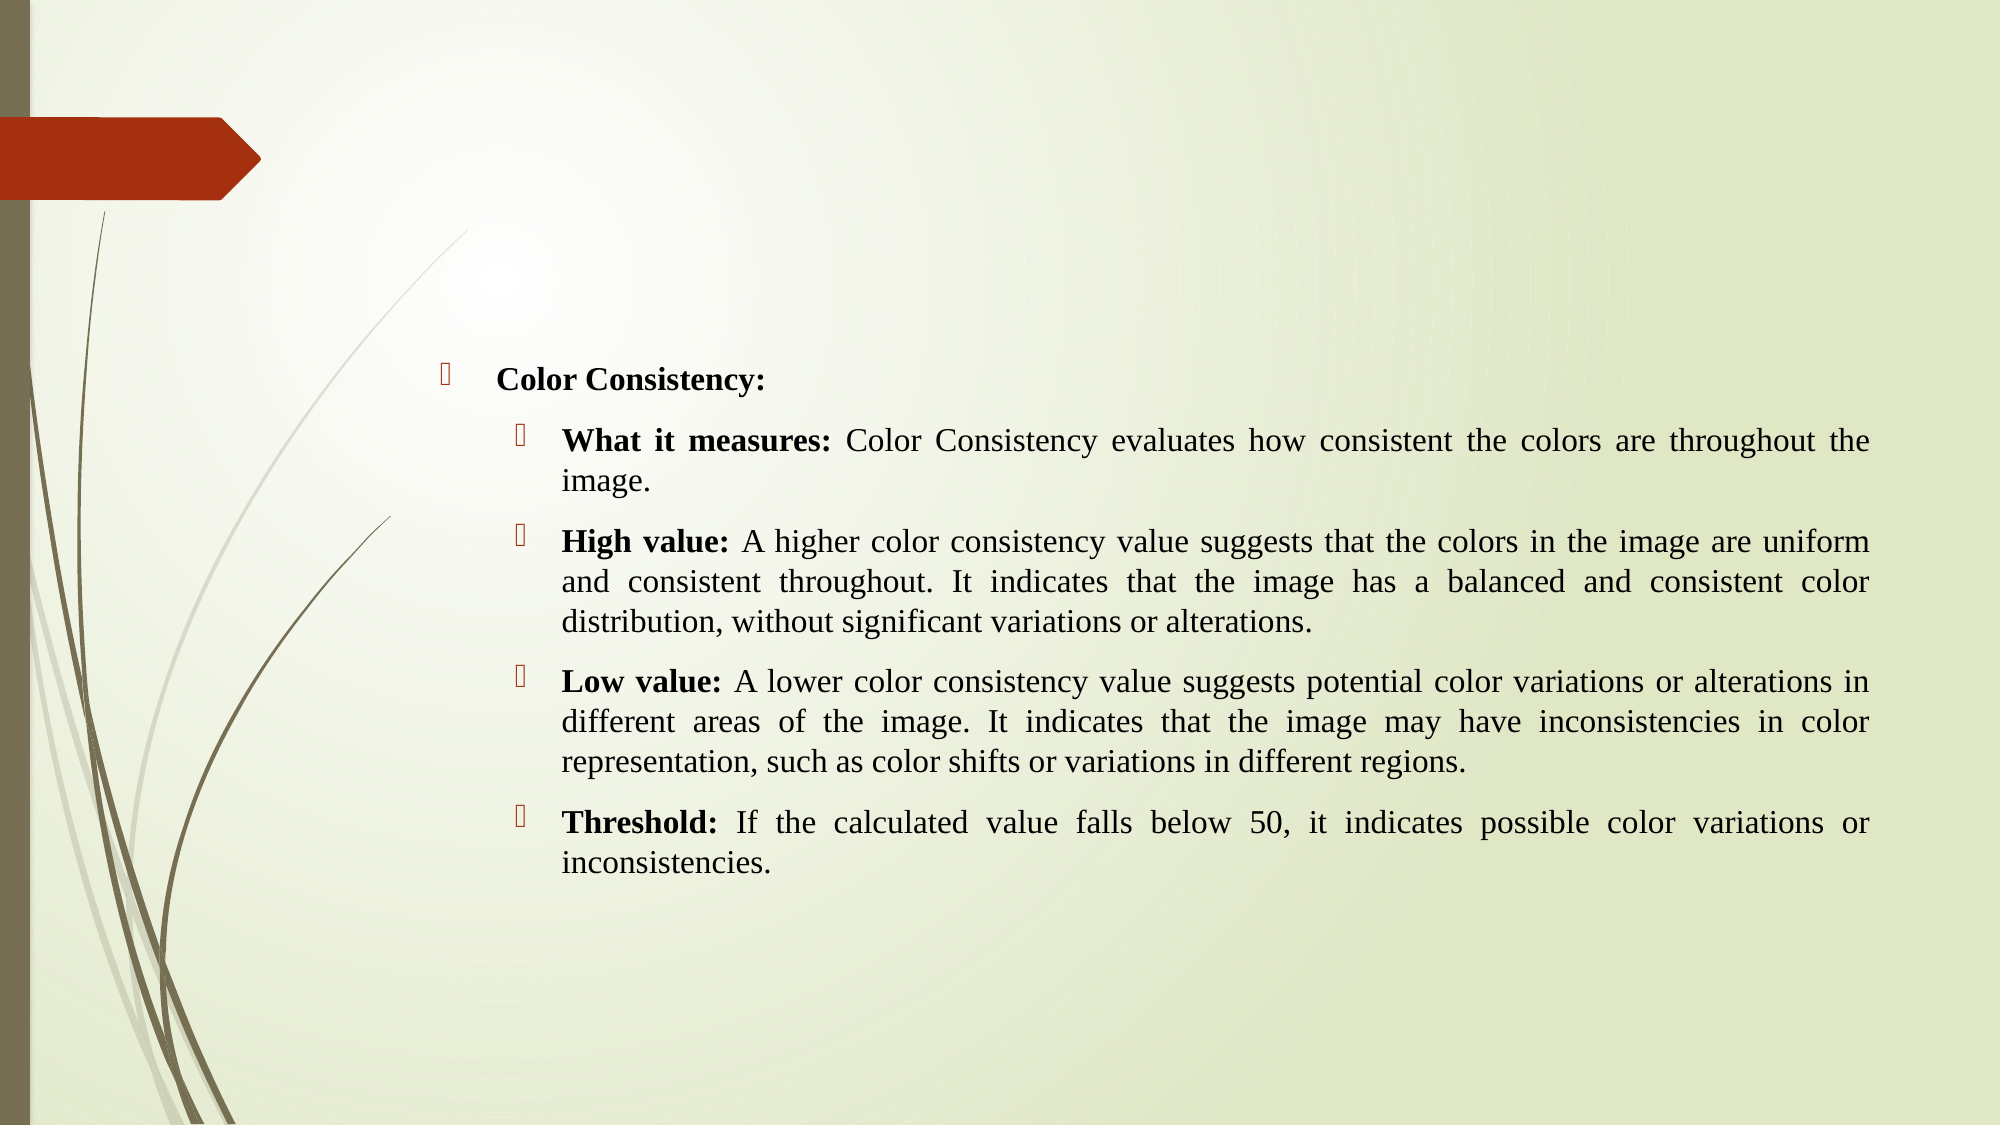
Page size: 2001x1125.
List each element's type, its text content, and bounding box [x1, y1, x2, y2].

list Color Consistency: What it measures: Color Consistency evaluates how consistent the colors are throughout the image. High value: A higher color consistency value suggests that the colors in the image are uniform and consistent throughout. It indicates that the image has a balanced and consistent color distribution, without significant variations or alterations. Low value: A lower color consistency value suggests potential color variations or alterations in different areas of the image. It indicates that the image may have inconsistencies in color representation, such as color shifts or variations in different regions. Threshold: If the calculated value falls below 50, it indicates possible color variations or inconsistencies. [424, 350, 1888, 970]
